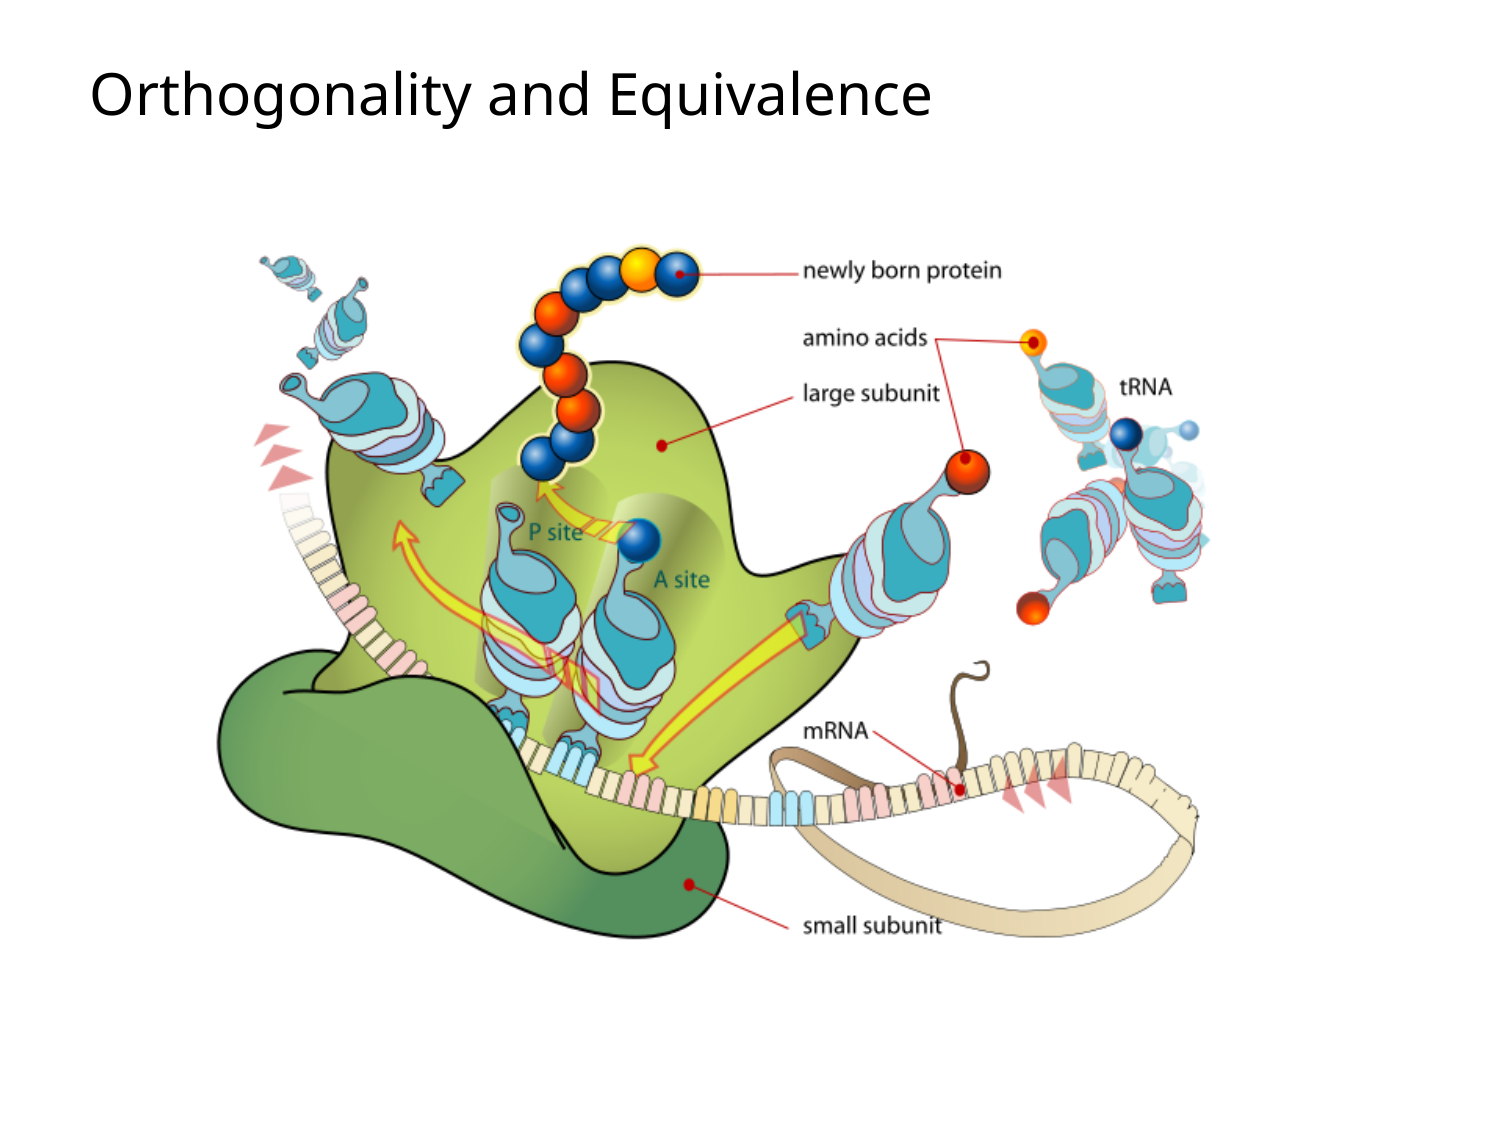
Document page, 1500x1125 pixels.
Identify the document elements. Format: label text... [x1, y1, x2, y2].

picture [206, 237, 1217, 955]
text_box Orthogonality and Equivalence [75, 50, 1225, 135]
